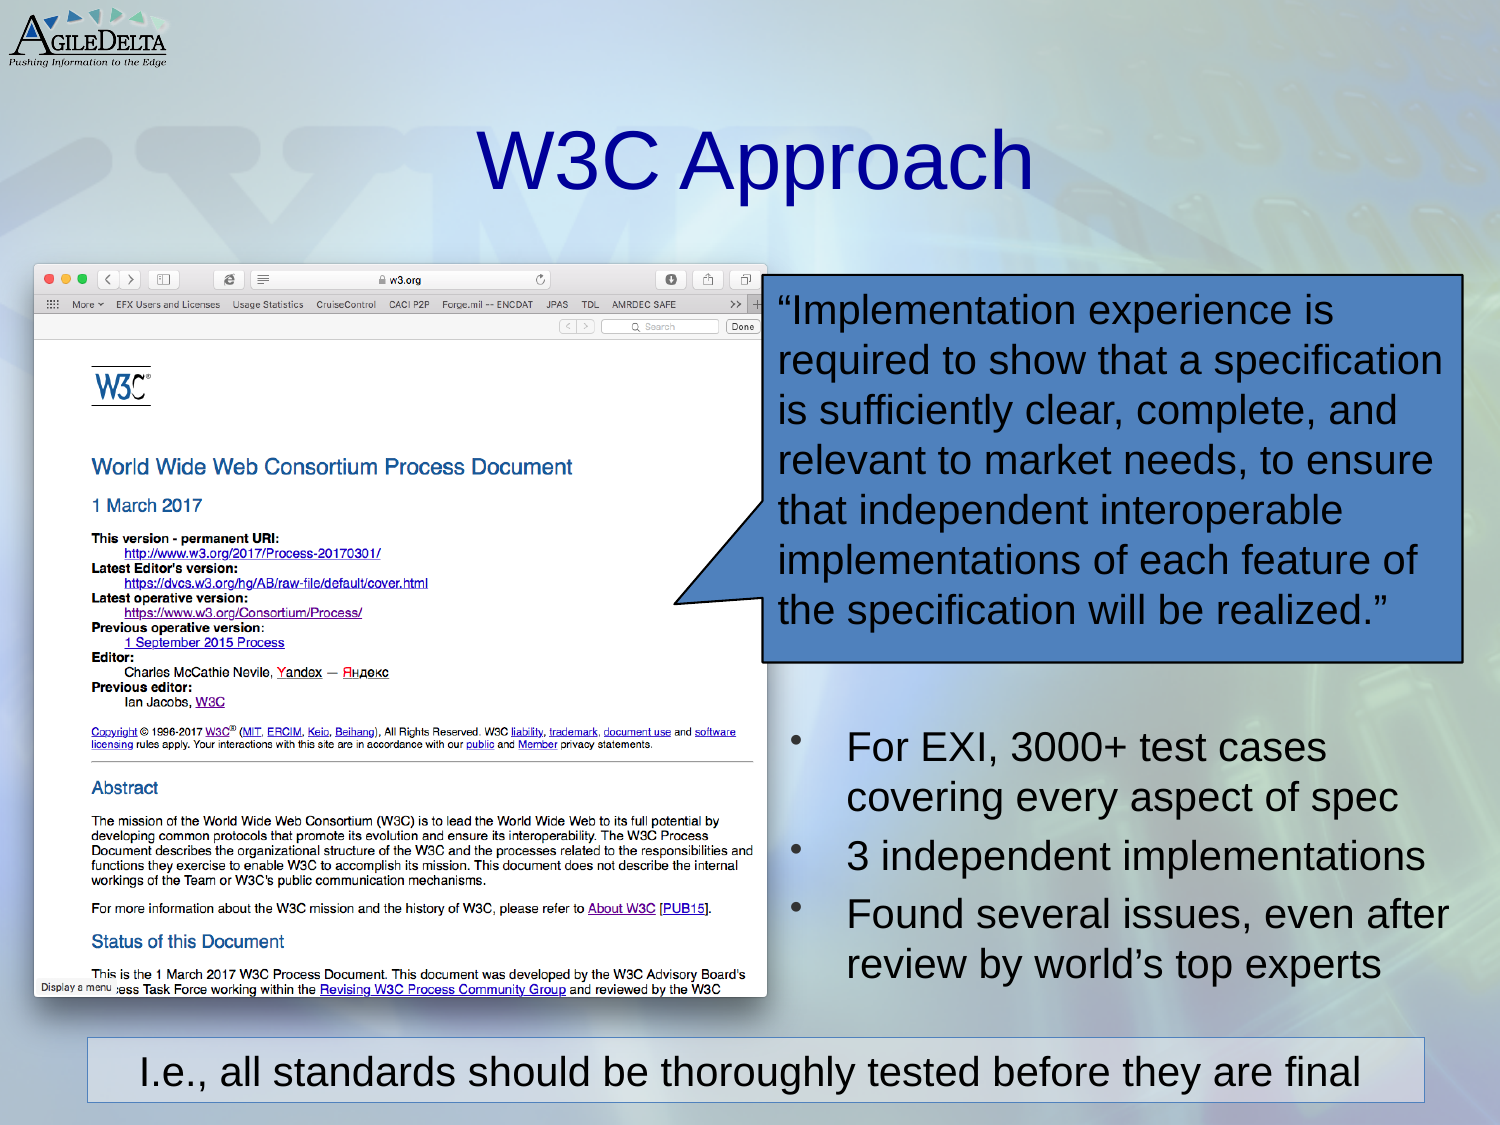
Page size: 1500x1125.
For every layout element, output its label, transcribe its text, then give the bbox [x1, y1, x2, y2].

title W3C Approach [87, 87, 1426, 226]
text_box “Implementation experience is required to show that a specification is sufficiently clear, complete, and relevant to market needs, to ensure that independent interoperable implementations of each feature of the specification will be realized.” [816, 274, 1463, 663]
text_box I.e., all standards should be thoroughly tested before they are final [87, 1072, 1425, 1103]
picture [0, 0, 1500, 1125]
text_box For EXI, 3000+ test cases covering every aspect of spec 3 independent implementations Found several issues, even after review by world’s top experts [774, 712, 1475, 1075]
